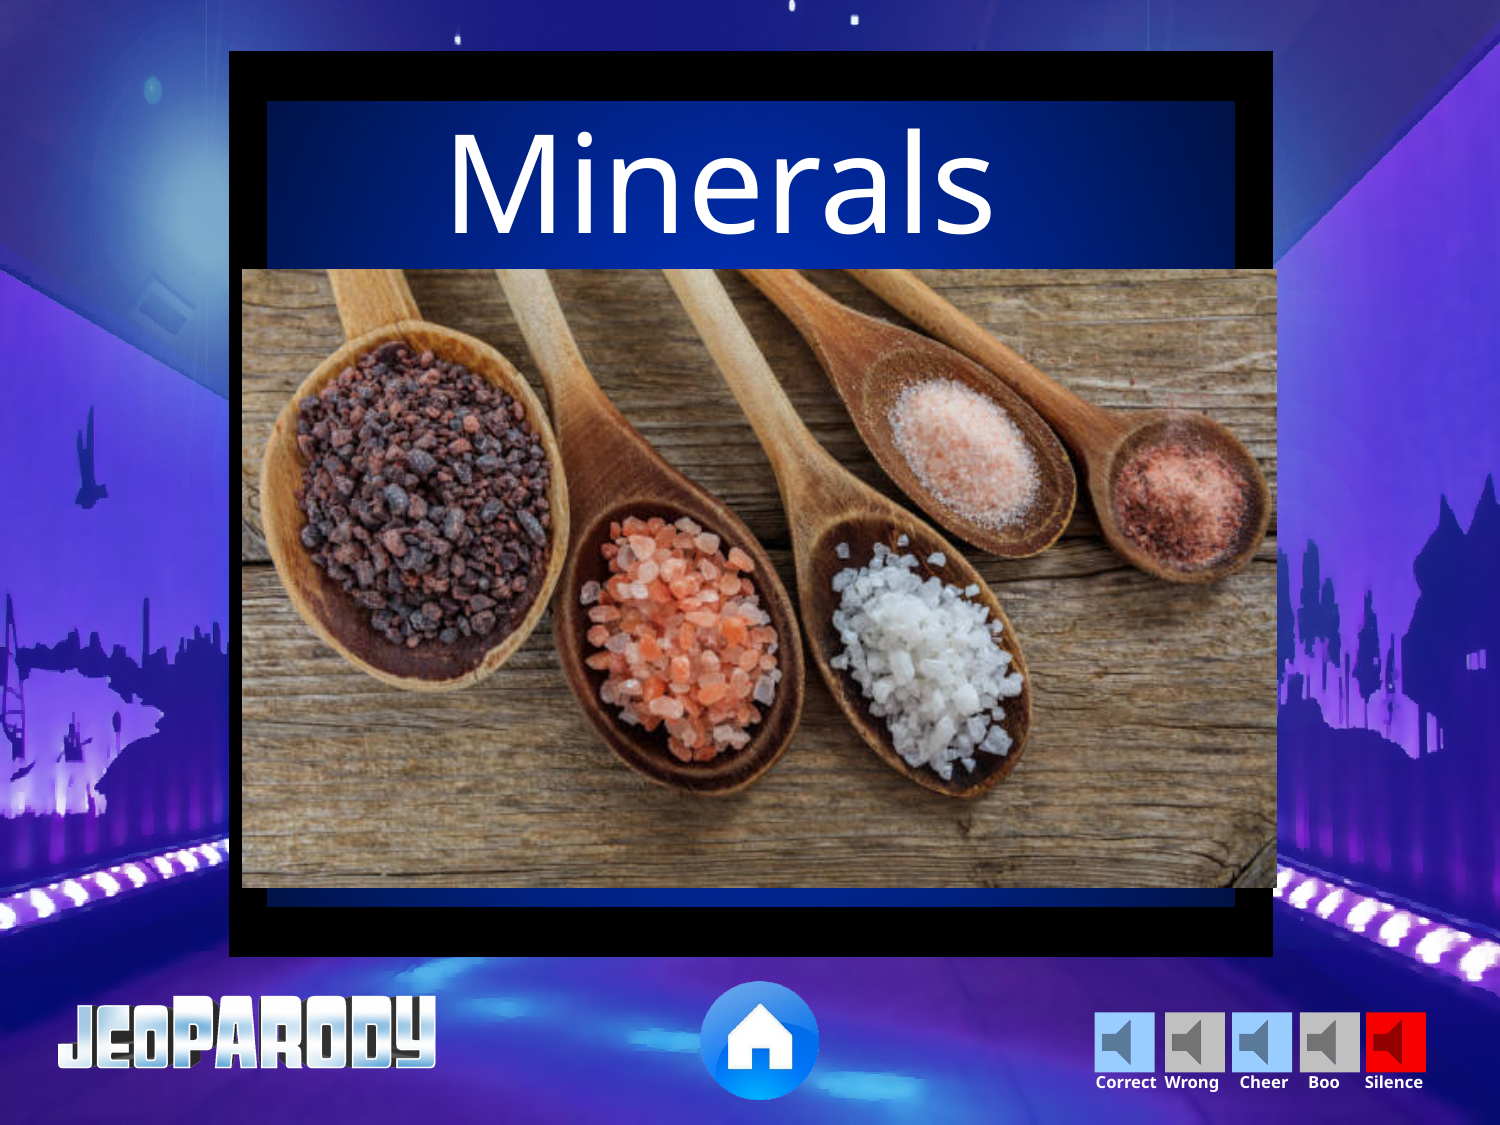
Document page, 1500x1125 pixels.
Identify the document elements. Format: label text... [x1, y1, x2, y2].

text_box Minerals [99, 88, 1342, 269]
picture [0, 0, 1500, 1125]
